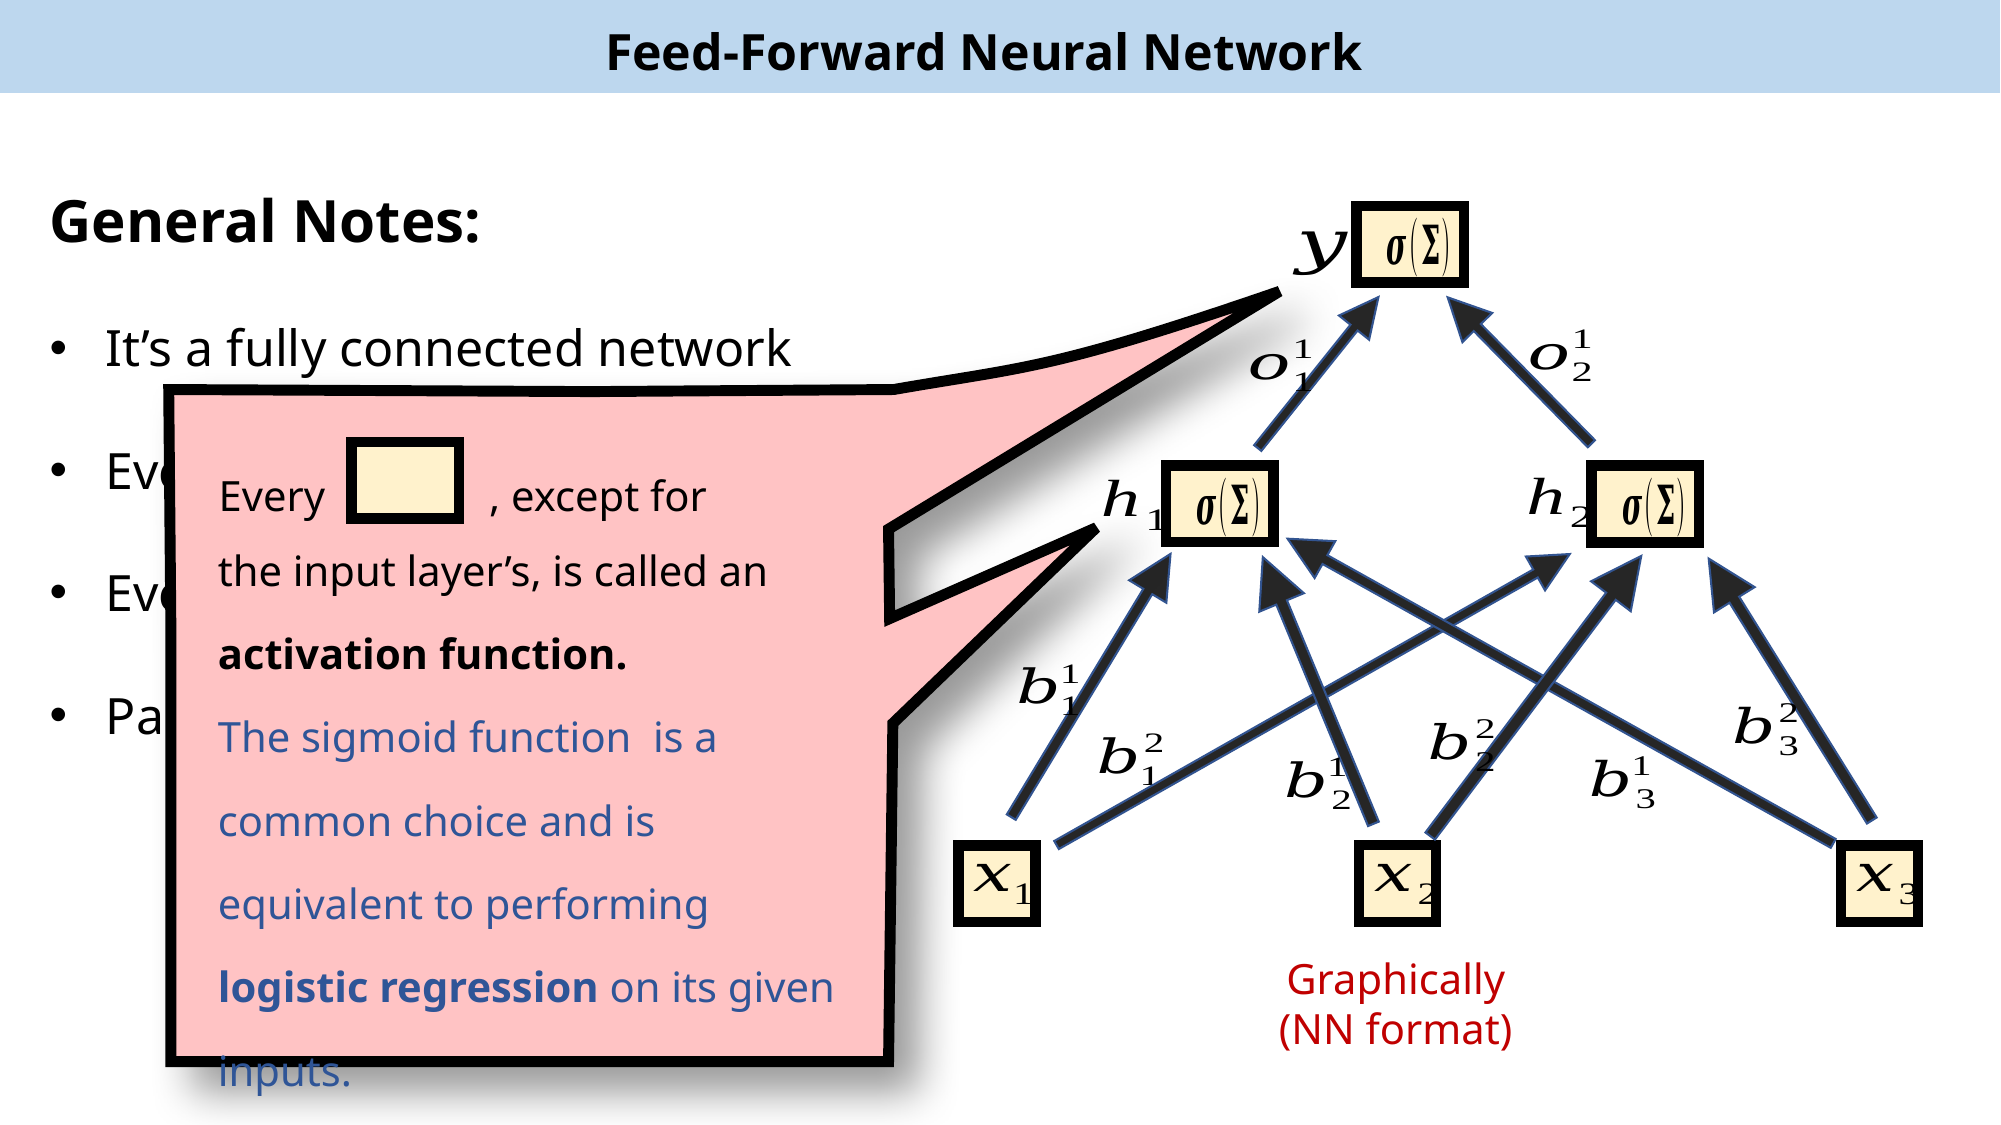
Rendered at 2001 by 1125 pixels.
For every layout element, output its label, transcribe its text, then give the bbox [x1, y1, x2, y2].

text_box [1840, 845, 1919, 923]
text_box [0, 0, 2000, 94]
text_box [1165, 464, 1274, 543]
text_box [1356, 205, 1465, 283]
text_box , except for [474, 429, 809, 528]
text_box [1052, 694, 1316, 851]
text_box [1258, 554, 1381, 828]
text_box [1591, 465, 1700, 543]
text_box [167, 290, 1281, 1063]
text_box [350, 441, 460, 520]
text_box [1549, 681, 1838, 850]
text_box [1707, 556, 1879, 825]
text_box [1325, 626, 1442, 698]
text_box [1252, 295, 1380, 453]
text_box Graphically (NN format) [1233, 945, 1559, 1061]
text_box Every [204, 429, 365, 528]
text_box [1424, 753, 1489, 842]
text_box [1444, 552, 1572, 625]
text_box [957, 844, 1037, 923]
text_box [1358, 844, 1437, 923]
text_box [1480, 554, 1643, 769]
text_box [1446, 295, 1597, 449]
text_box [1005, 551, 1172, 822]
text_box [1285, 537, 1543, 684]
text_box Feed-Forward Neural Network [474, 13, 1494, 89]
